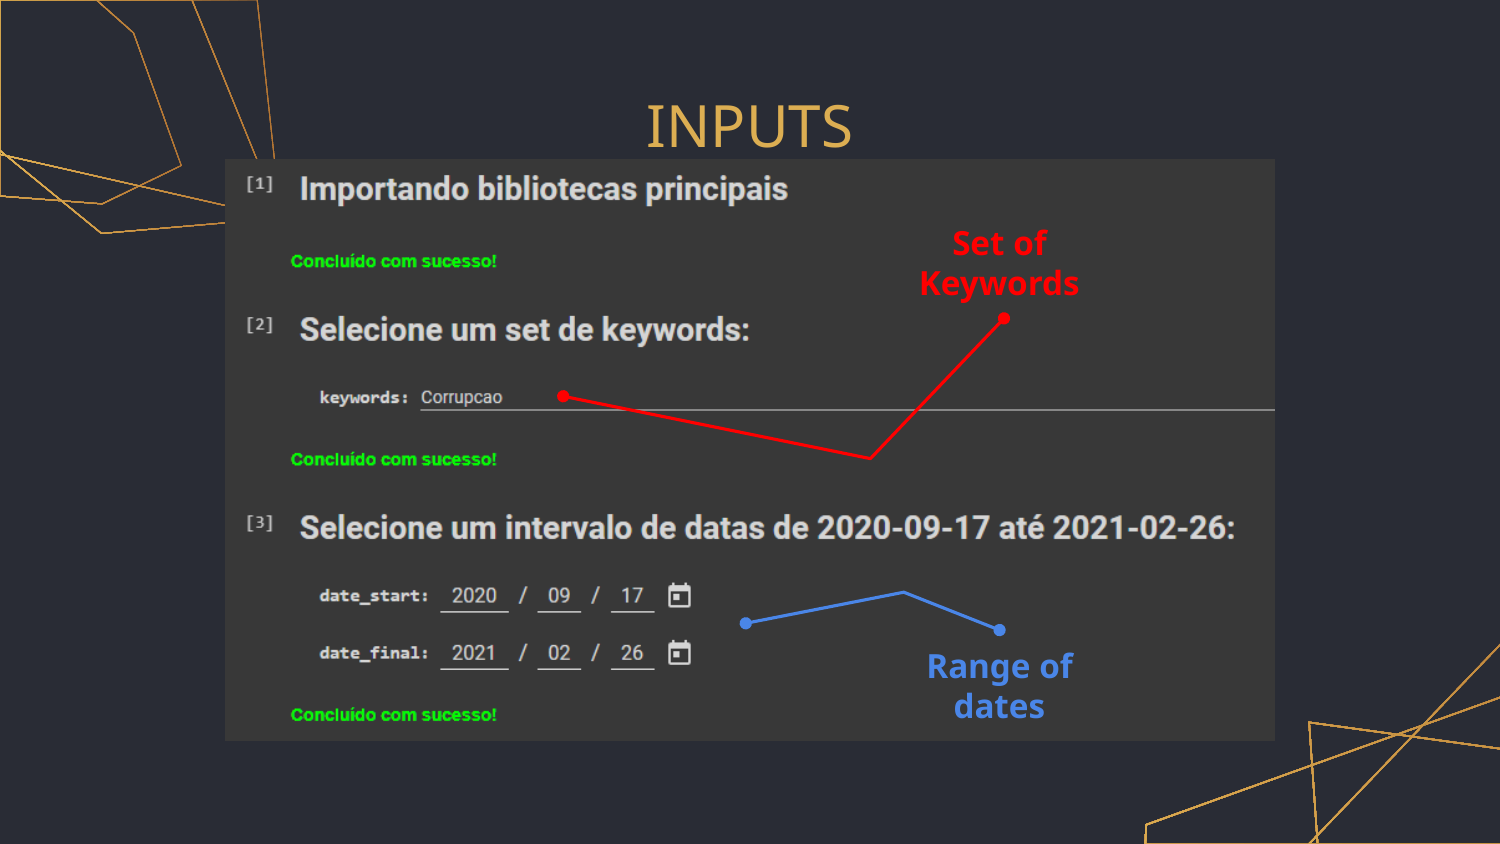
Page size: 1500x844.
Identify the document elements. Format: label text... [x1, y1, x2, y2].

title INPUTS [327, 88, 1173, 157]
picture [224, 159, 1276, 741]
